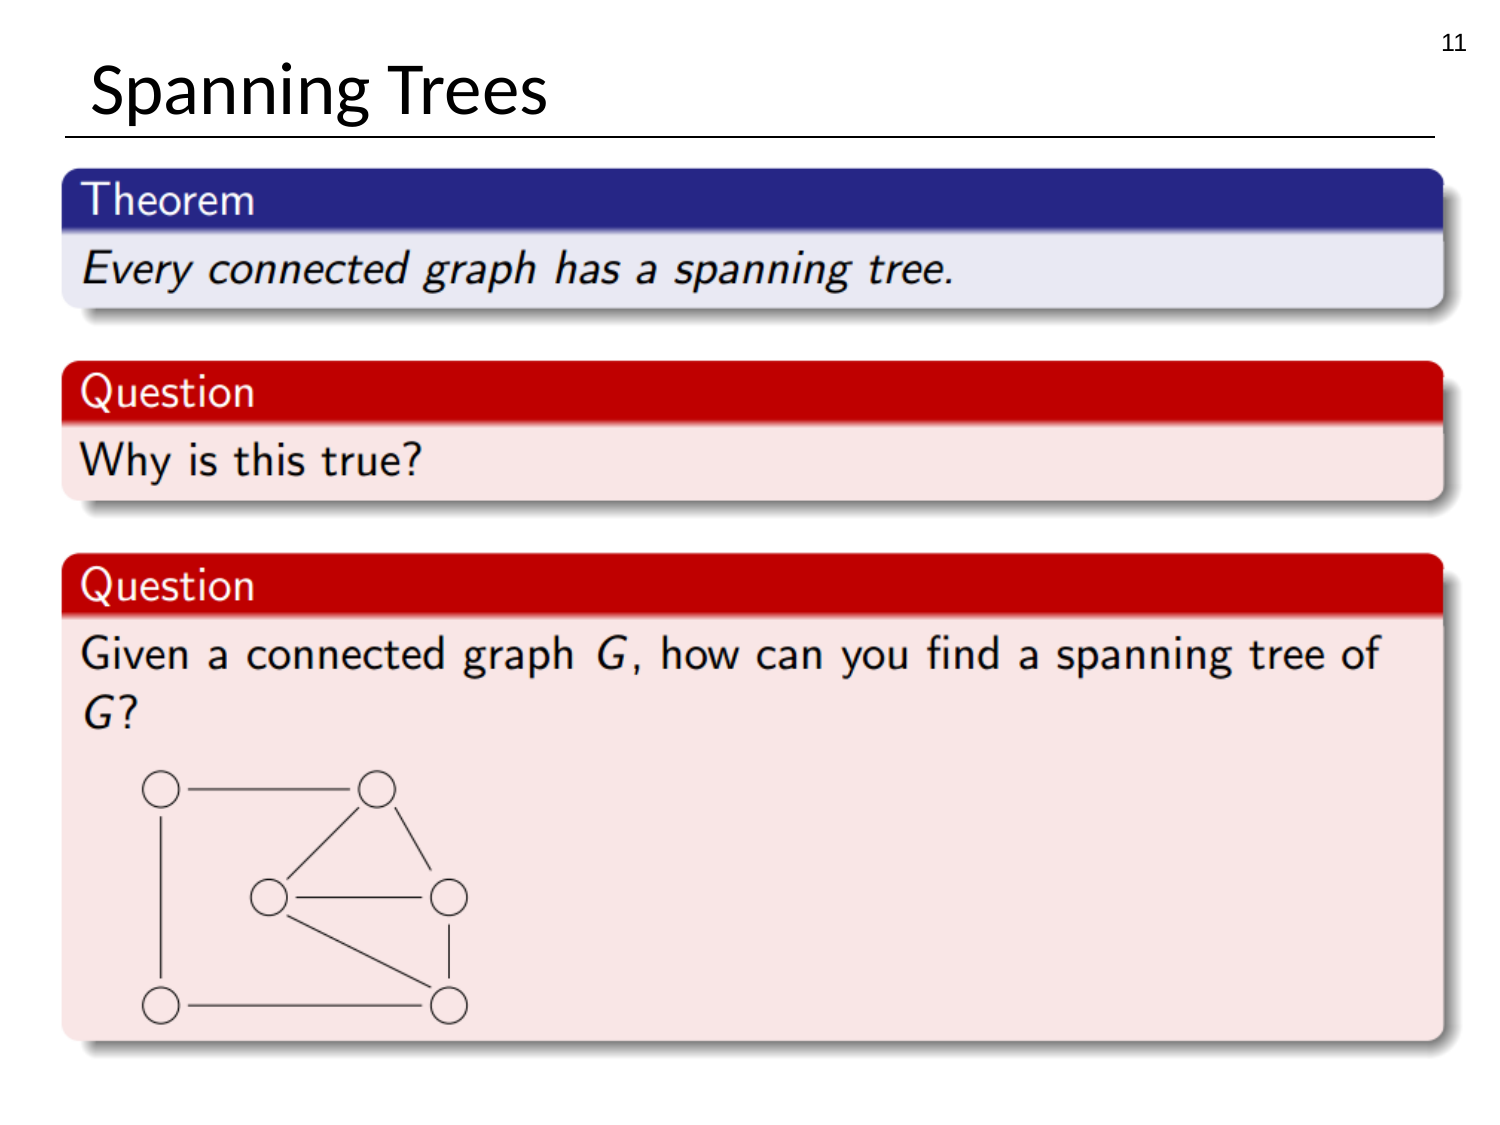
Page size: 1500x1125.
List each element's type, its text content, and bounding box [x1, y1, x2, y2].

title Spanning Trees [75, 20, 1425, 138]
slide_number 11 [1131, 18, 1483, 62]
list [52, 160, 1476, 1068]
